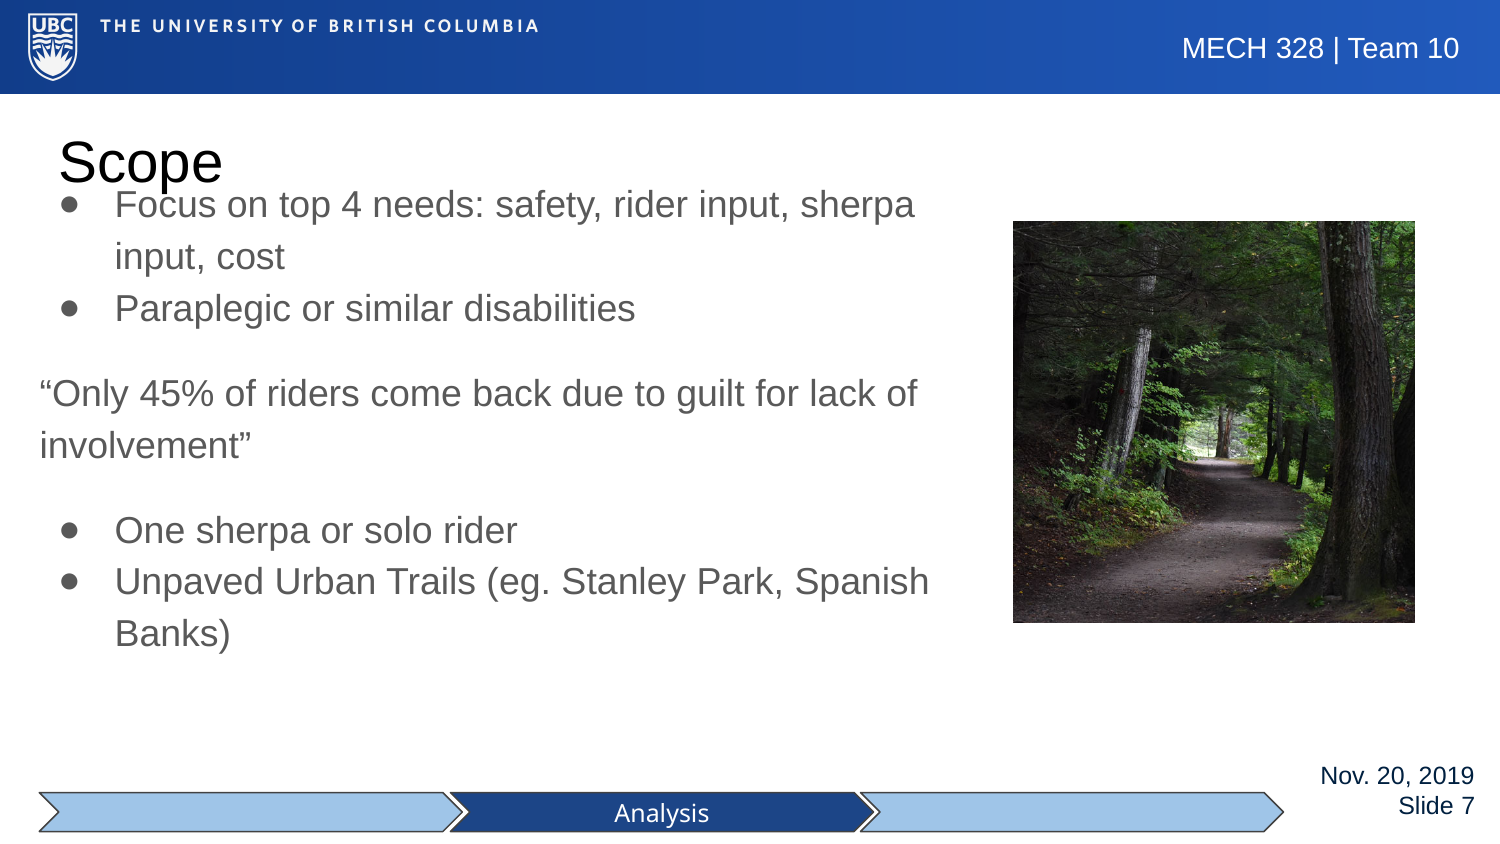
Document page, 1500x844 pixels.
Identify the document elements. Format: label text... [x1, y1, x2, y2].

picture [28, 13, 538, 81]
picture [1012, 220, 1415, 623]
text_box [39, 792, 1284, 832]
text_box Focus on top 4 needs: safety, rider input, sherpa input, cost Paraplegic or similar disabilities “Only 45% of riders come back due to guilt for lack of involvement” One sherpa or solo rider Unpaved Urban Trails (eg. Stanley Park, Spanish Banks) [24, 158, 968, 719]
text_box Scope [43, 108, 1442, 203]
